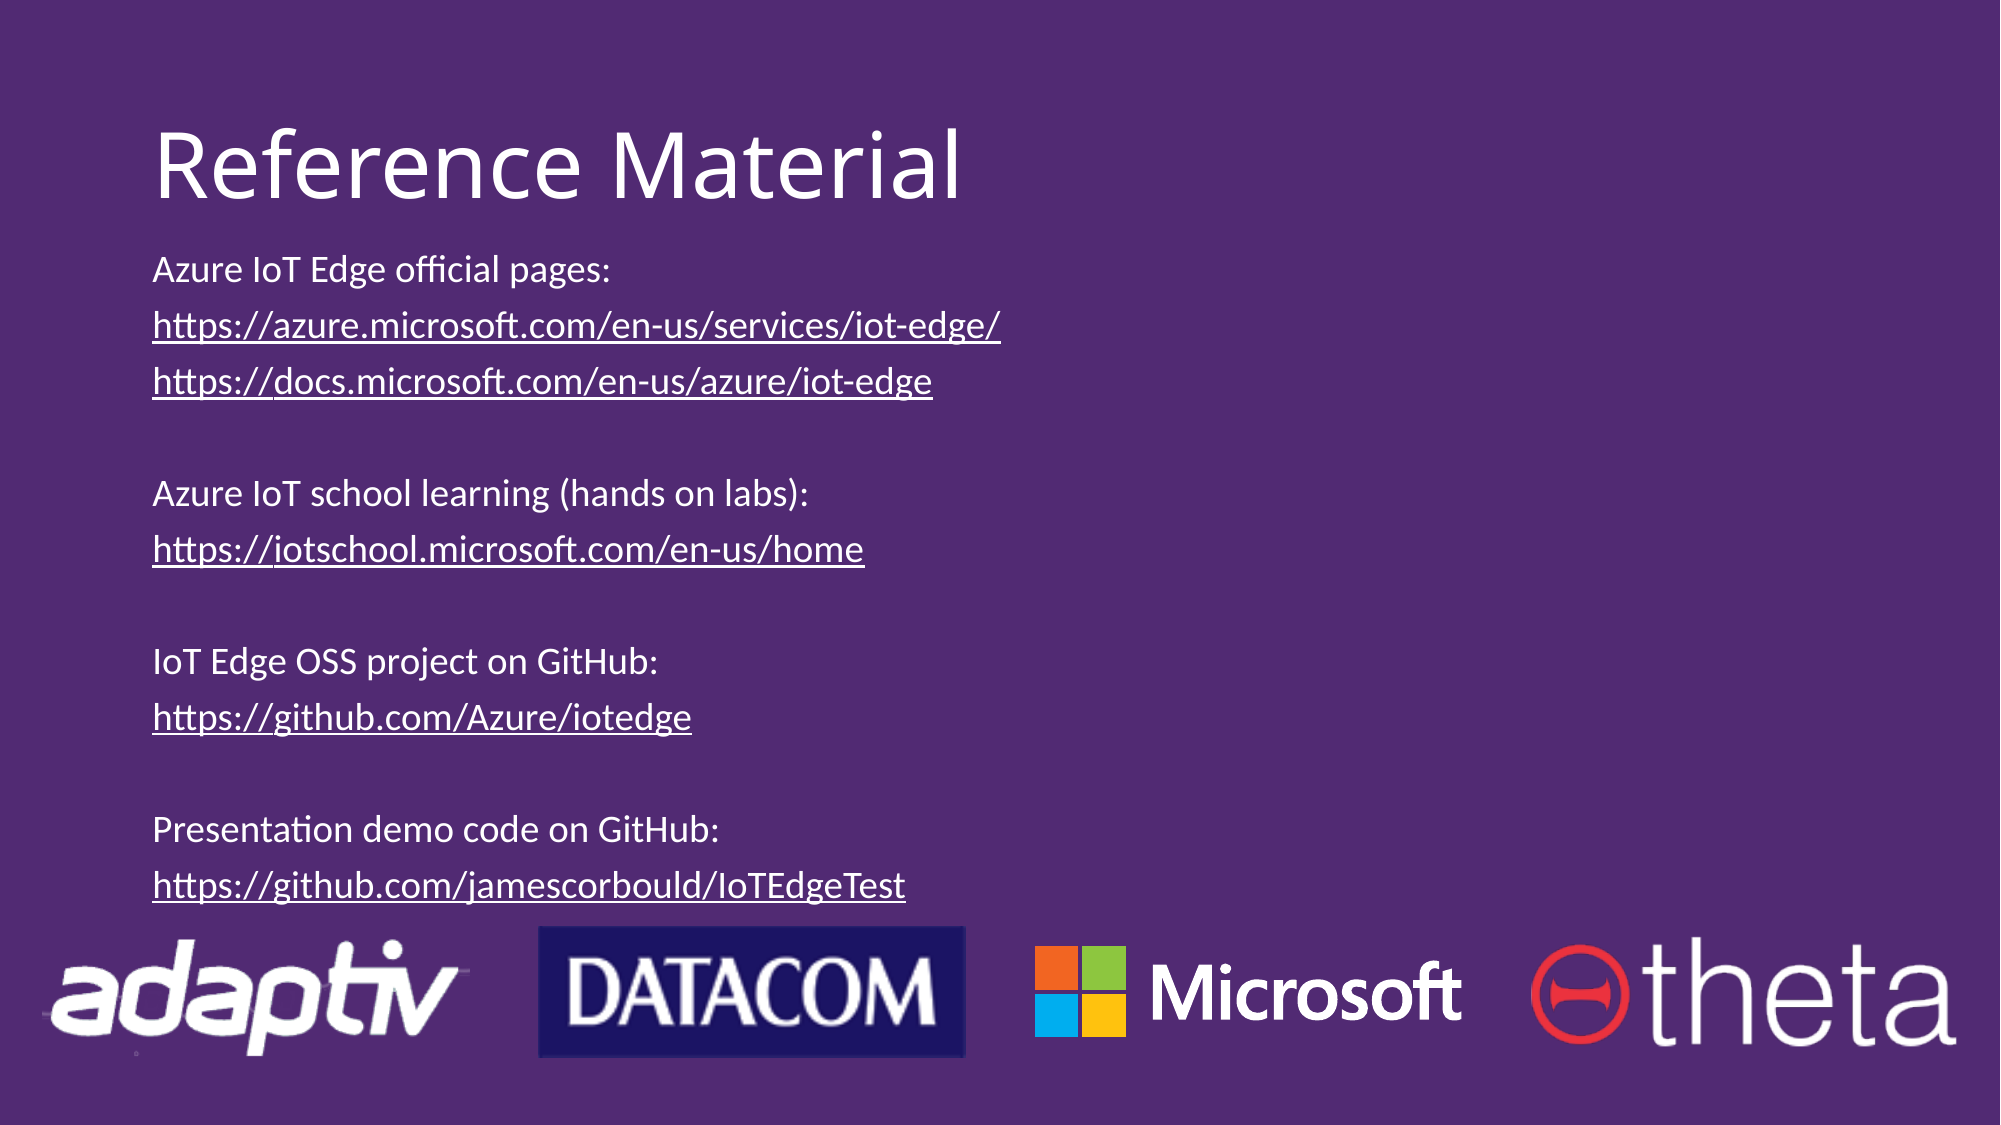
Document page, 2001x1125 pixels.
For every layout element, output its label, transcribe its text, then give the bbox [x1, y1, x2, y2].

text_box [42, 914, 1958, 1070]
list Azure IoT Edge official pages: https://azure.microsoft.com/en-us/services/iot-edge/ https://docs.microsoft.com/en-us/azure/iot-edge Azure IoT school learning (hands on labs): https://iotschool.microsoft.com/en-us/home IoT Edge OSS project on GitHub: https://github.com/Azure/iotedge Presentation demo code on GitHub: https://github.com/jamescorbould/IoTEdgeTest [137, 241, 1958, 914]
title Reference Material [137, 59, 1863, 241]
